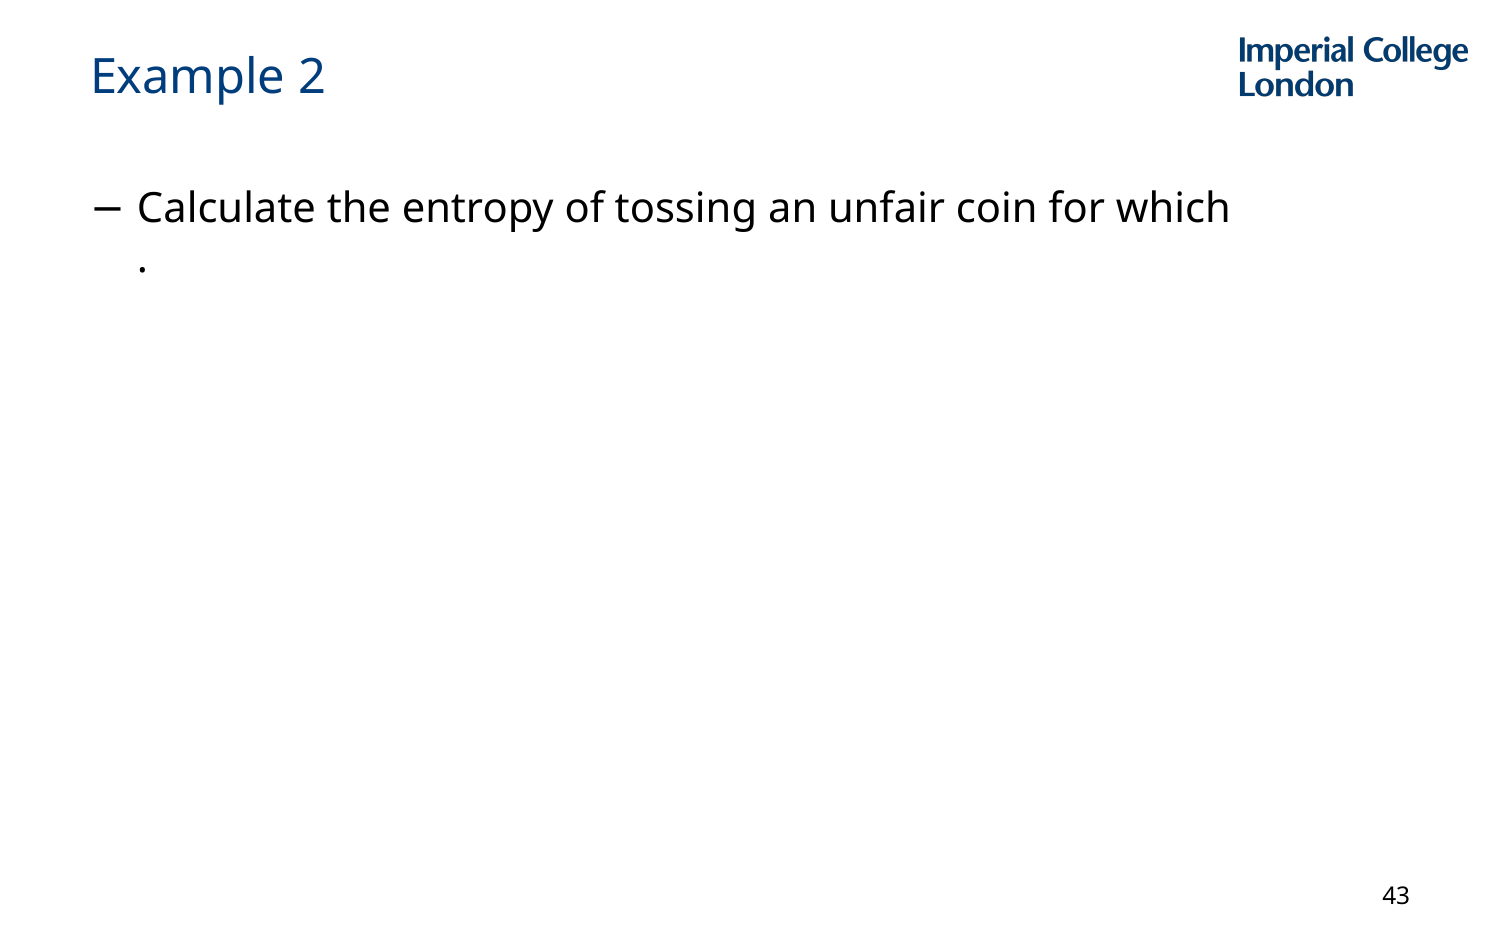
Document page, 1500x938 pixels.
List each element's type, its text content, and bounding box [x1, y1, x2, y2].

title Example 2 [75, 0, 1425, 153]
picture [1425, 18, 1486, 114]
slide_number 43 [1074, 872, 1426, 920]
